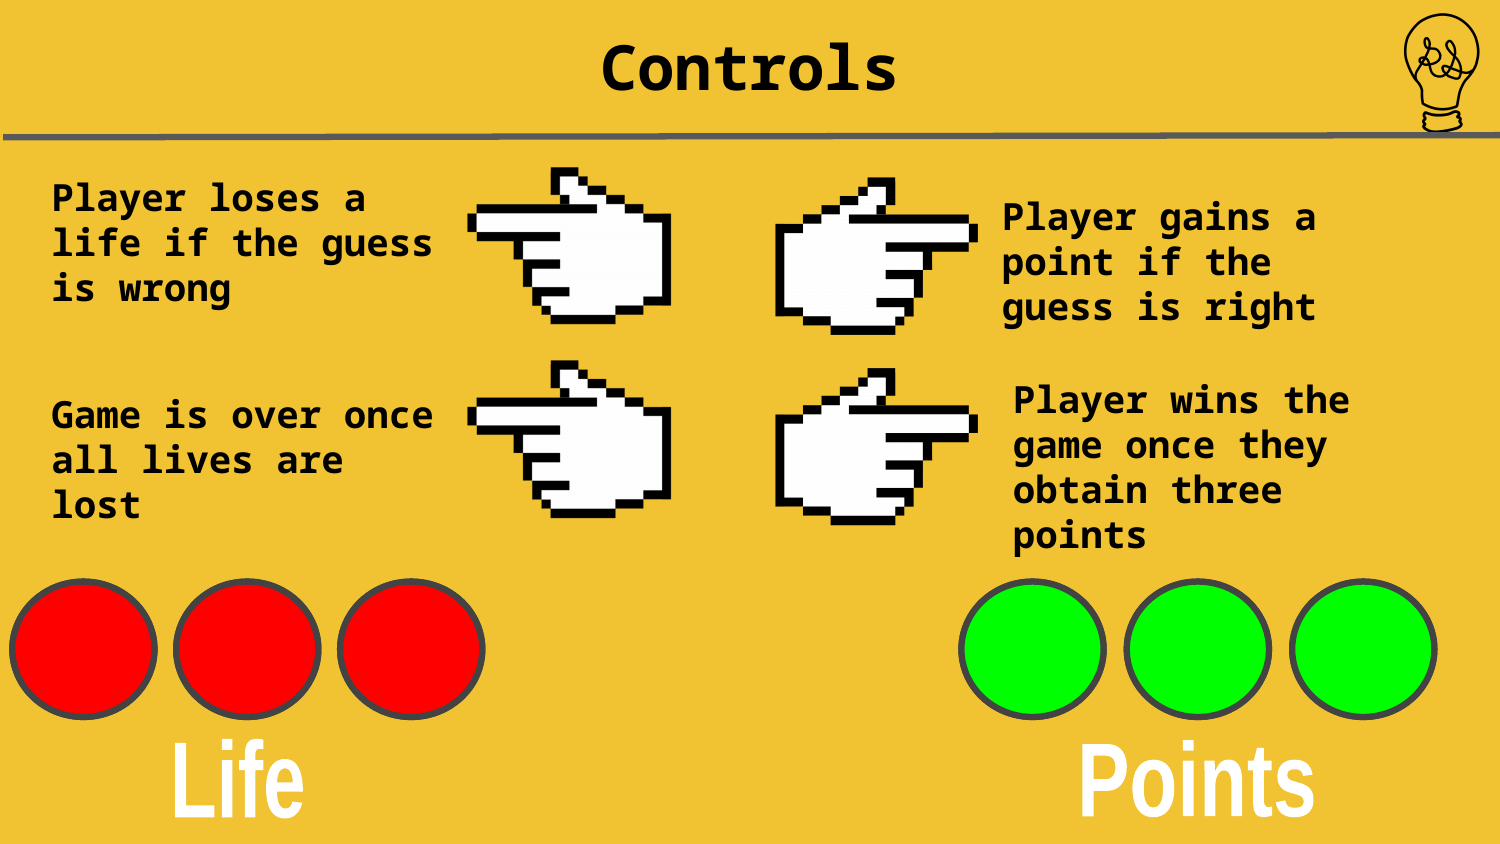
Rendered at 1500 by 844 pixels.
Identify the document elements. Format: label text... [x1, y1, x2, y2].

text_box Controls [0, 12, 1500, 135]
text_box Player loses a life if the guess is wrong [36, 159, 453, 332]
text_box [12, 581, 155, 717]
text_box Game is over once all lives are lost [36, 375, 453, 501]
text_box [961, 581, 1104, 717]
text_box [176, 581, 319, 717]
picture [765, 145, 988, 558]
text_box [2, 134, 457, 138]
text_box Player gains a point if the guess is right [993, 178, 1409, 334]
text_box [340, 581, 483, 717]
text_box [1126, 581, 1269, 717]
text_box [681, 134, 1500, 138]
picture [458, 134, 680, 550]
text_box [1292, 581, 1435, 717]
text_box Player wins the game once they obtain three points [997, 361, 1420, 517]
